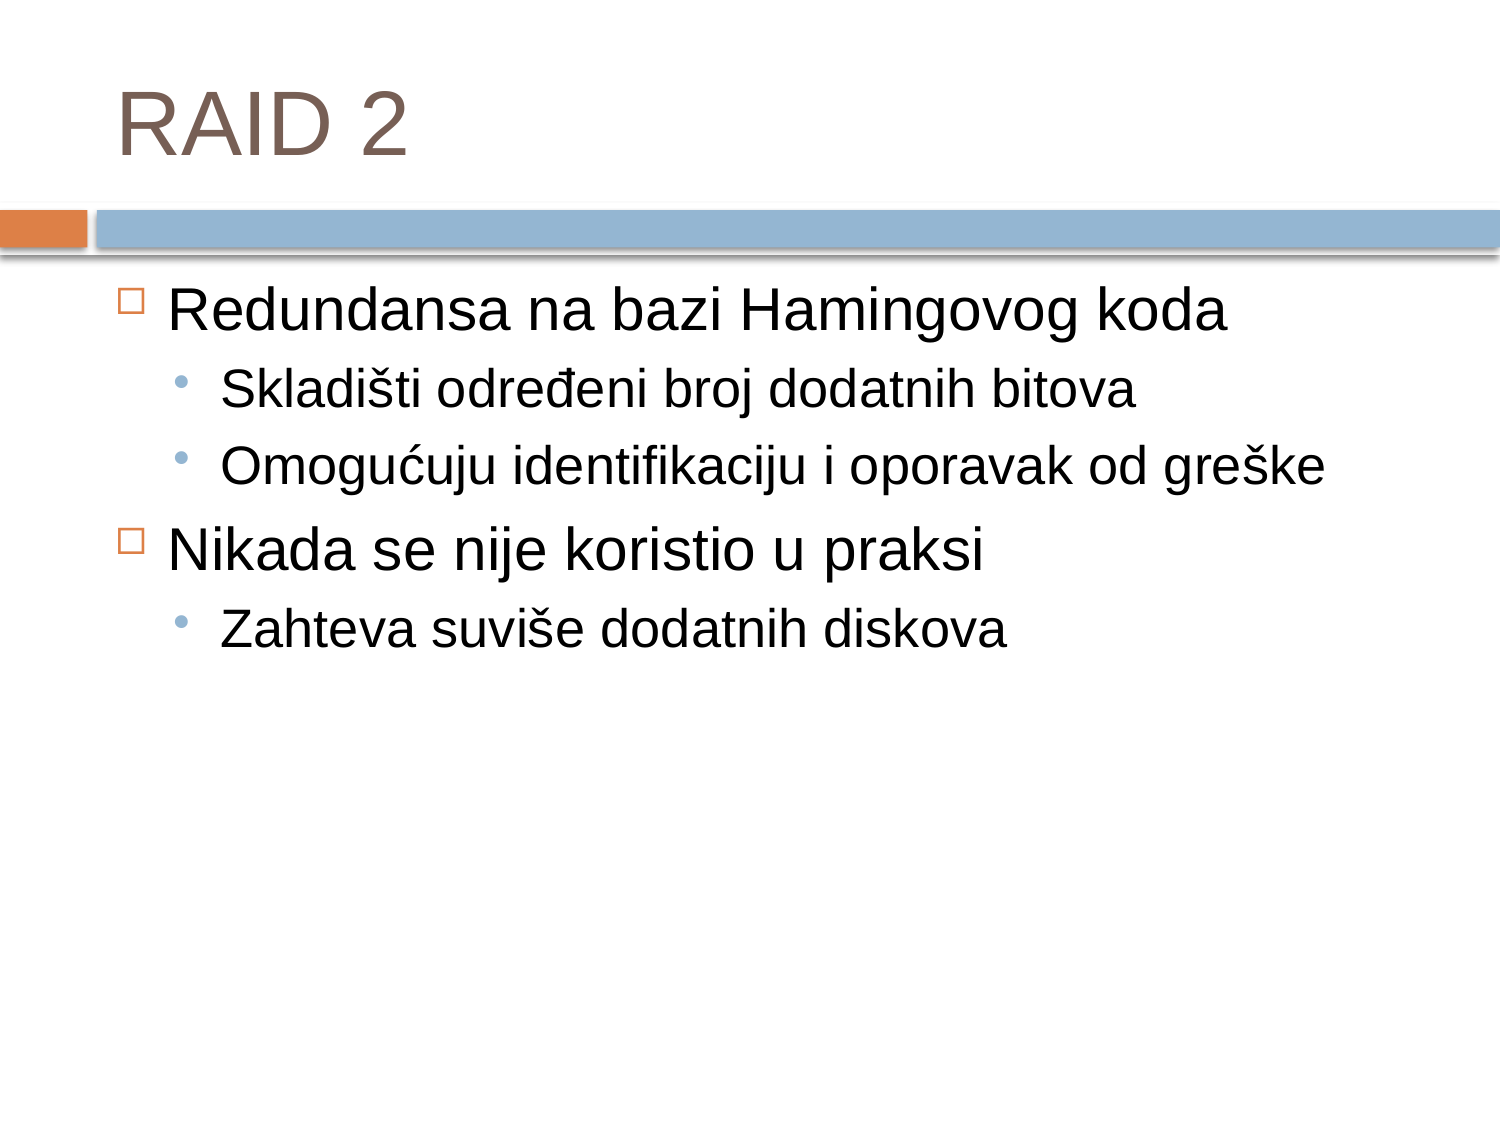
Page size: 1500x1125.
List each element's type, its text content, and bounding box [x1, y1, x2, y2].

title RAID 2 [100, 37, 1438, 200]
list Redundansa na bazi Hamingovog koda Skladišti određeni broj dodatnih bitova Omogućuju identifikaciju i oporavak od greške Nikada se nije koristio u praksi Zahteva suviše dodatnih diskova [100, 262, 1438, 1000]
